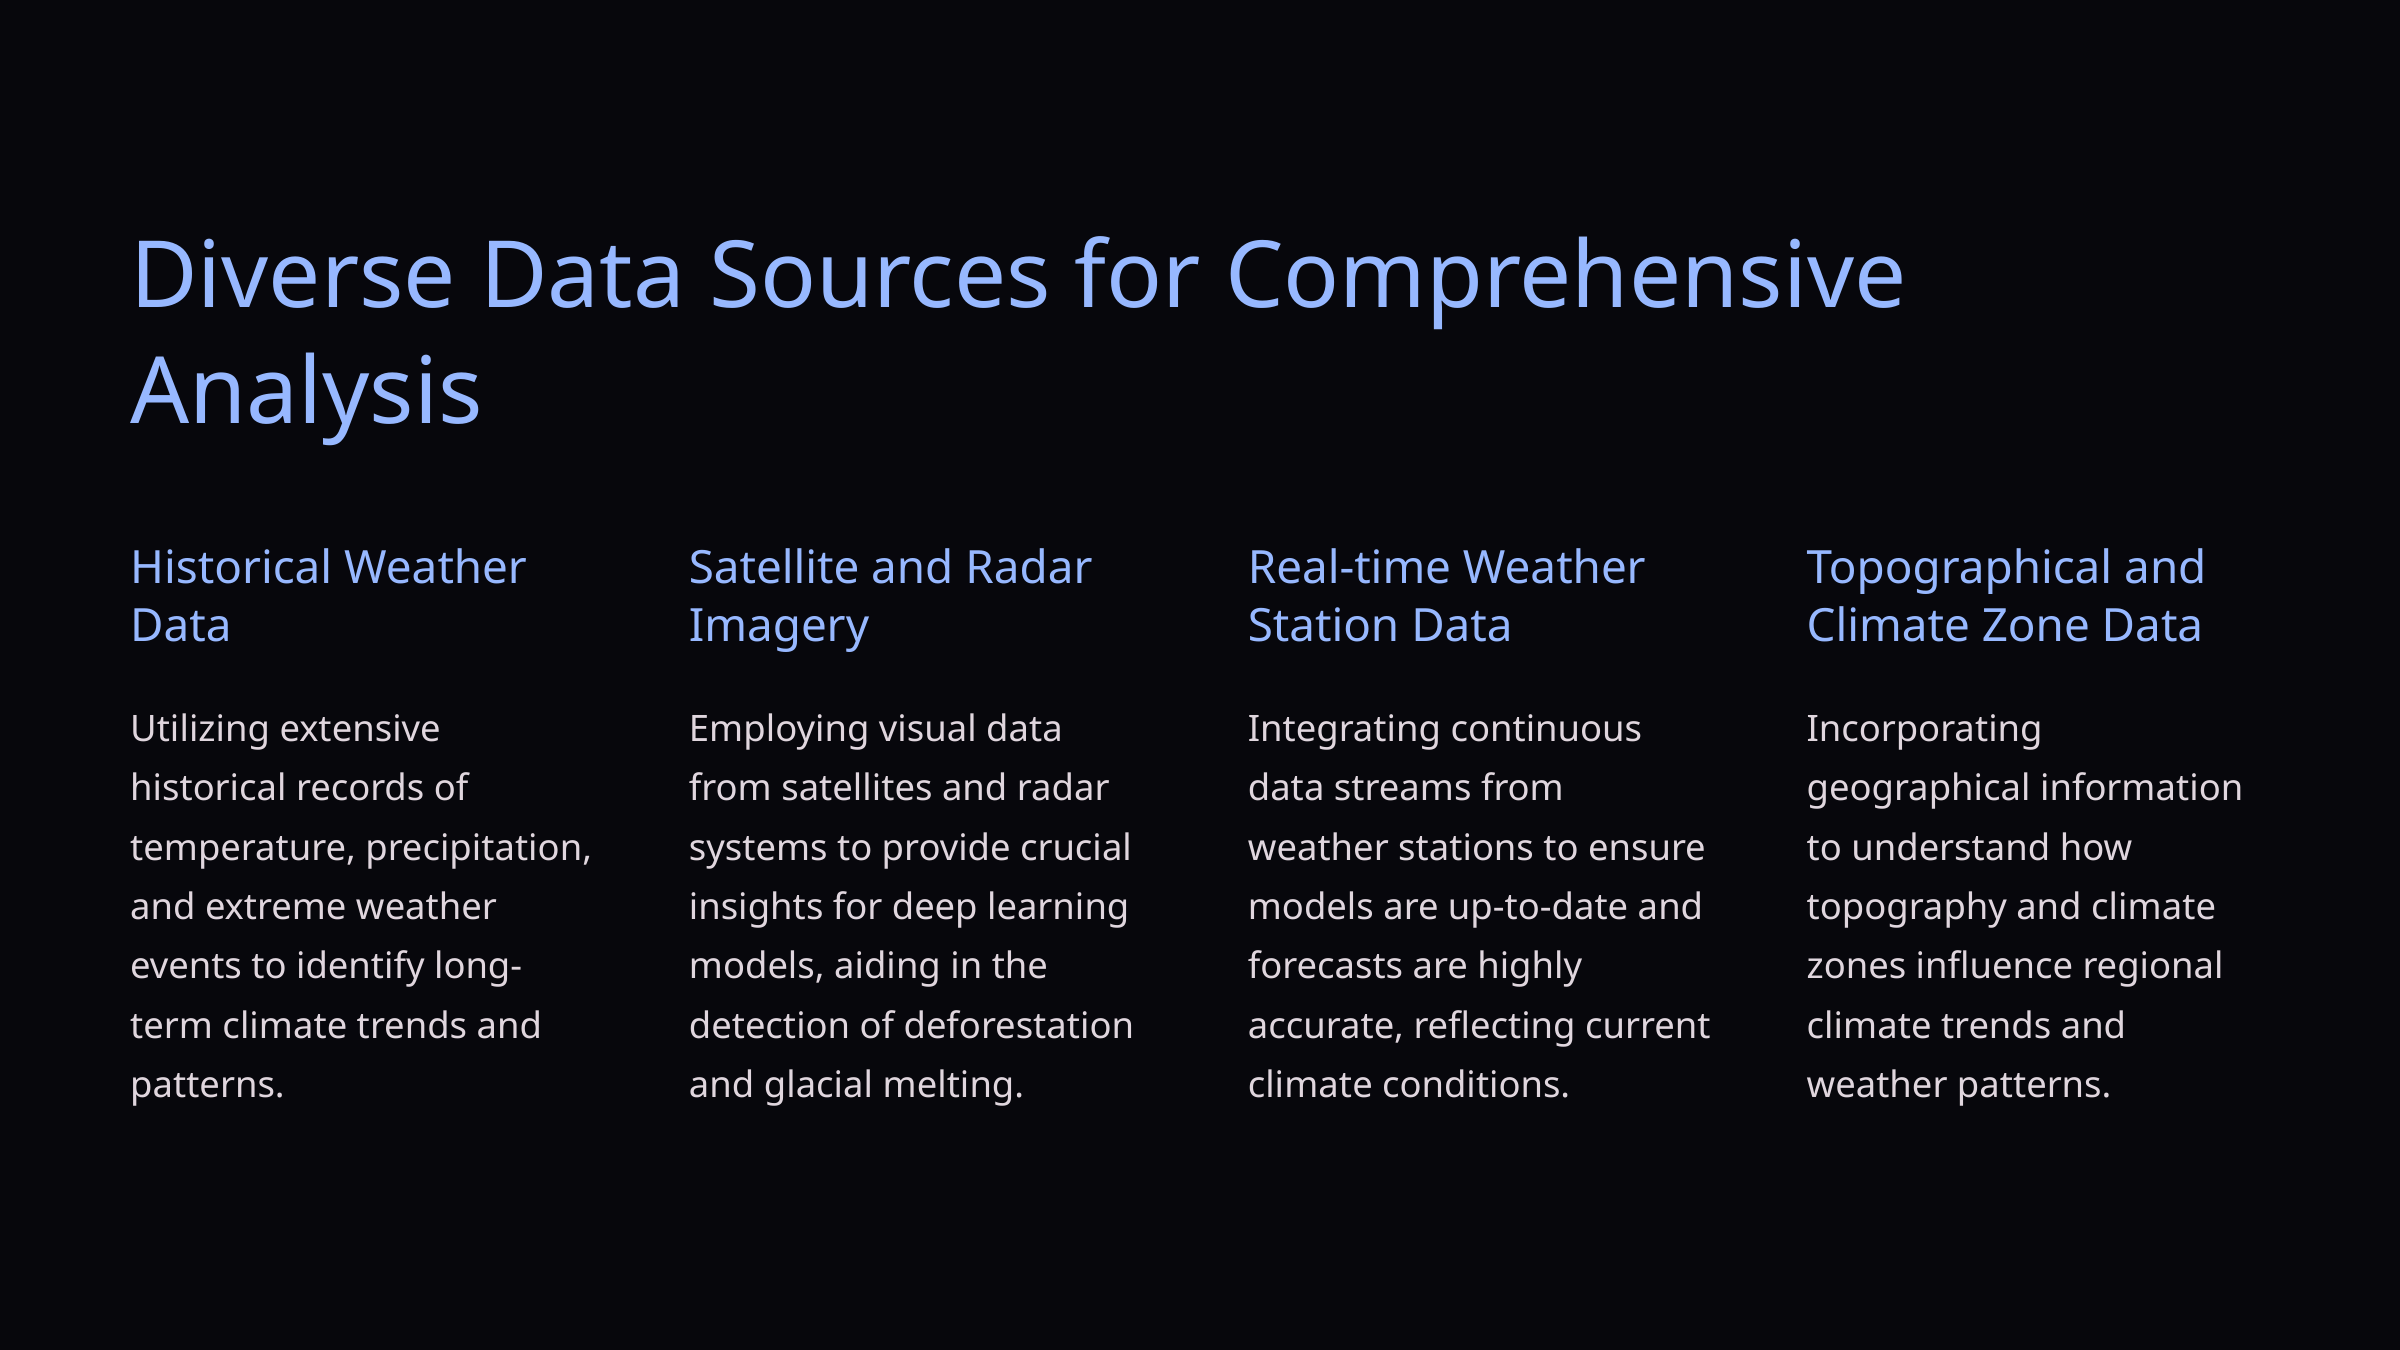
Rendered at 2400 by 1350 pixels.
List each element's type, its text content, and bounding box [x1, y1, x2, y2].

text_box Utilizing extensive historical records of temperature, precipitation, and extreme weather events to identify long-term climate trends and patterns. [130, 689, 597, 1106]
text_box Diverse Data Sources for Comprehensive Analysis [130, 210, 2270, 443]
text_box Integrating continuous data streams from weather stations to ensure models are up-to-date and forecasts are highly accurate, reflecting current climate conditions. [1247, 689, 1715, 1106]
text_box Satellite and Radar Imagery [688, 535, 1156, 653]
text_box Historical Weather Data [130, 535, 597, 653]
text_box Incorporating geographical information to understand how topography and climate zones influence regional climate trends and weather patterns. [1806, 689, 2274, 1106]
text_box Real-time Weather Station Data [1247, 535, 1715, 653]
text_box Employing visual data from satellites and radar systems to provide crucial insights for deep learning models, aiding in the detection of deforestation and glacial melting. [688, 689, 1156, 1106]
text_box Topographical and Climate Zone Data [1806, 535, 2274, 653]
